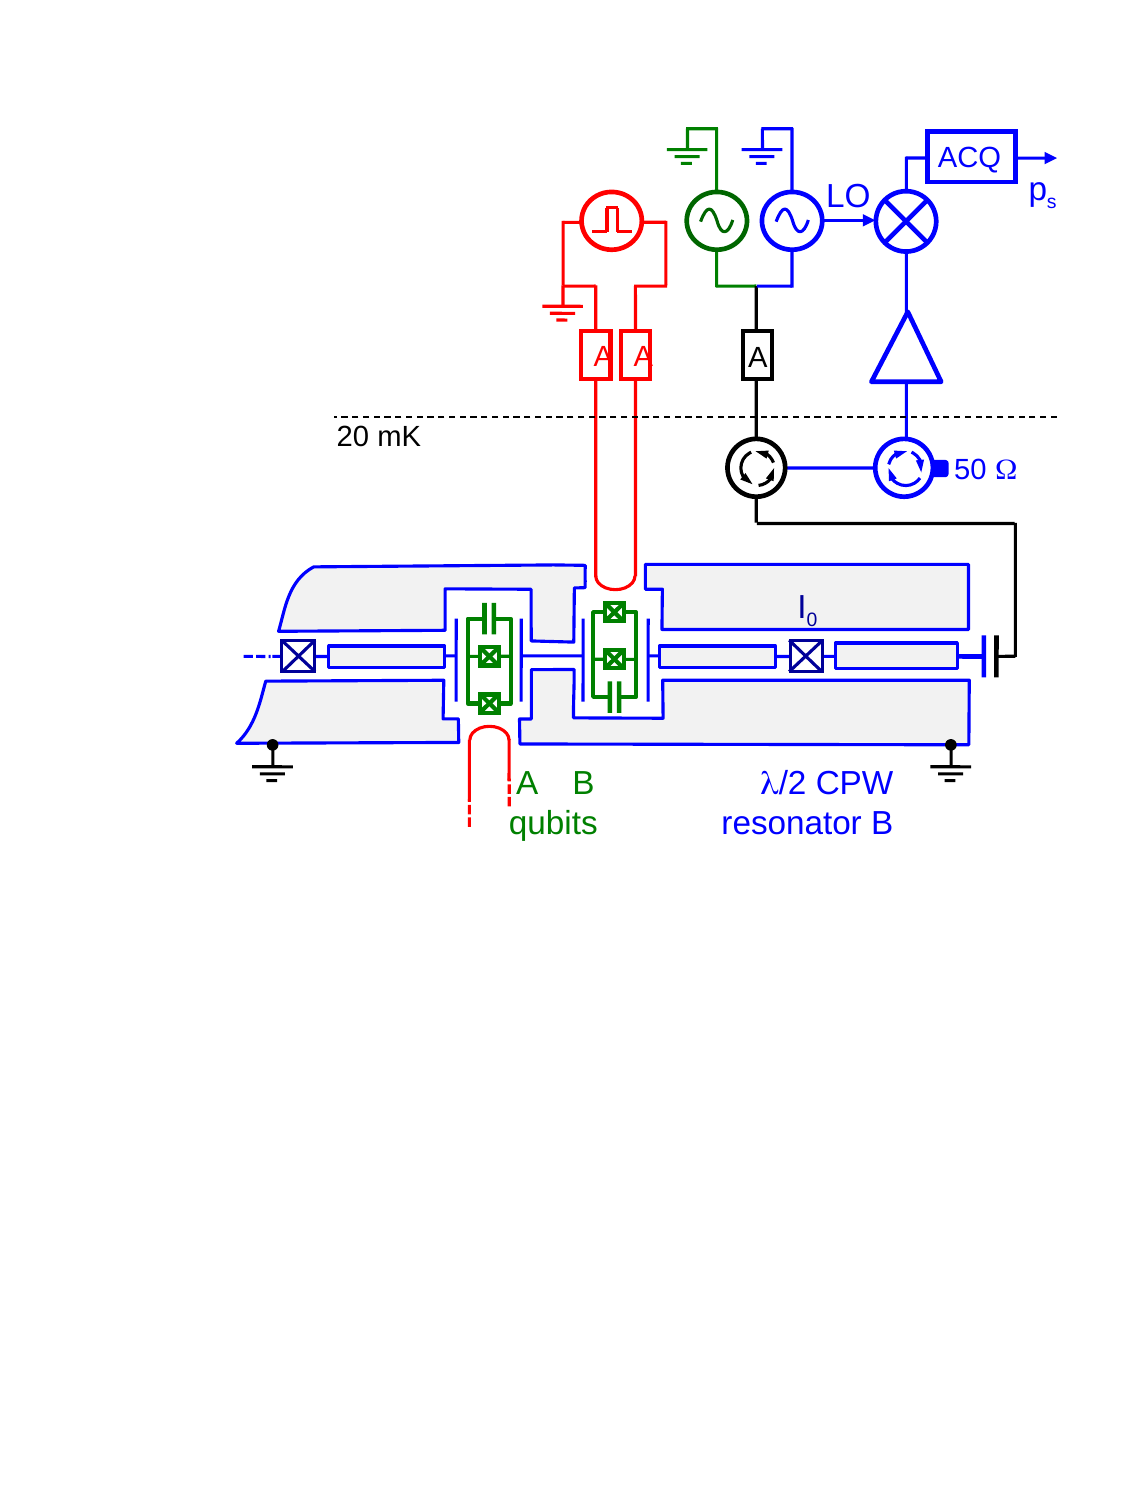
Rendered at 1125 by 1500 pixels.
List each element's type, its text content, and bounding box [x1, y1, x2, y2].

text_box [467, 602, 511, 714]
text_box [517, 667, 972, 747]
text_box [755, 450, 775, 468]
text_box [252, 740, 293, 782]
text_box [595, 385, 636, 416]
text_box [620, 330, 651, 382]
text_box [1018, 151, 1057, 159]
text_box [581, 191, 643, 250]
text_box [930, 740, 971, 782]
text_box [592, 602, 637, 714]
text_box qubits [493, 793, 613, 849]
text_box [761, 191, 823, 250]
text_box 50 W [939, 442, 1033, 493]
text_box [328, 645, 457, 669]
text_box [469, 726, 510, 828]
text_box B [557, 754, 610, 809]
text_box [776, 209, 809, 232]
text_box [276, 562, 588, 645]
text_box [904, 451, 925, 473]
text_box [669, 125, 705, 167]
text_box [744, 125, 780, 167]
text_box [875, 438, 933, 497]
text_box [595, 285, 636, 332]
text_box [888, 468, 921, 487]
text_box [700, 209, 733, 232]
text_box 20 mK [321, 409, 467, 460]
text_box [871, 311, 942, 382]
text_box l/2 CPW resonator B [706, 753, 909, 849]
text_box [686, 191, 748, 250]
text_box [733, 330, 777, 379]
text_box [875, 191, 937, 252]
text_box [595, 426, 636, 590]
text_box [643, 562, 971, 632]
text_box [757, 468, 775, 487]
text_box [788, 639, 823, 672]
text_box A [514, 754, 554, 809]
text_box [888, 450, 907, 469]
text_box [281, 639, 316, 672]
text_box ps [1013, 159, 1072, 220]
text_box [932, 458, 950, 479]
text_box [234, 678, 461, 746]
text_box [740, 451, 759, 485]
text_box LO [811, 166, 886, 219]
text_box ACQ [921, 131, 1018, 181]
text_box [727, 438, 786, 497]
text_box I0 [782, 577, 833, 638]
text_box [833, 641, 959, 670]
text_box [544, 282, 581, 324]
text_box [648, 645, 776, 669]
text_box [580, 330, 611, 382]
